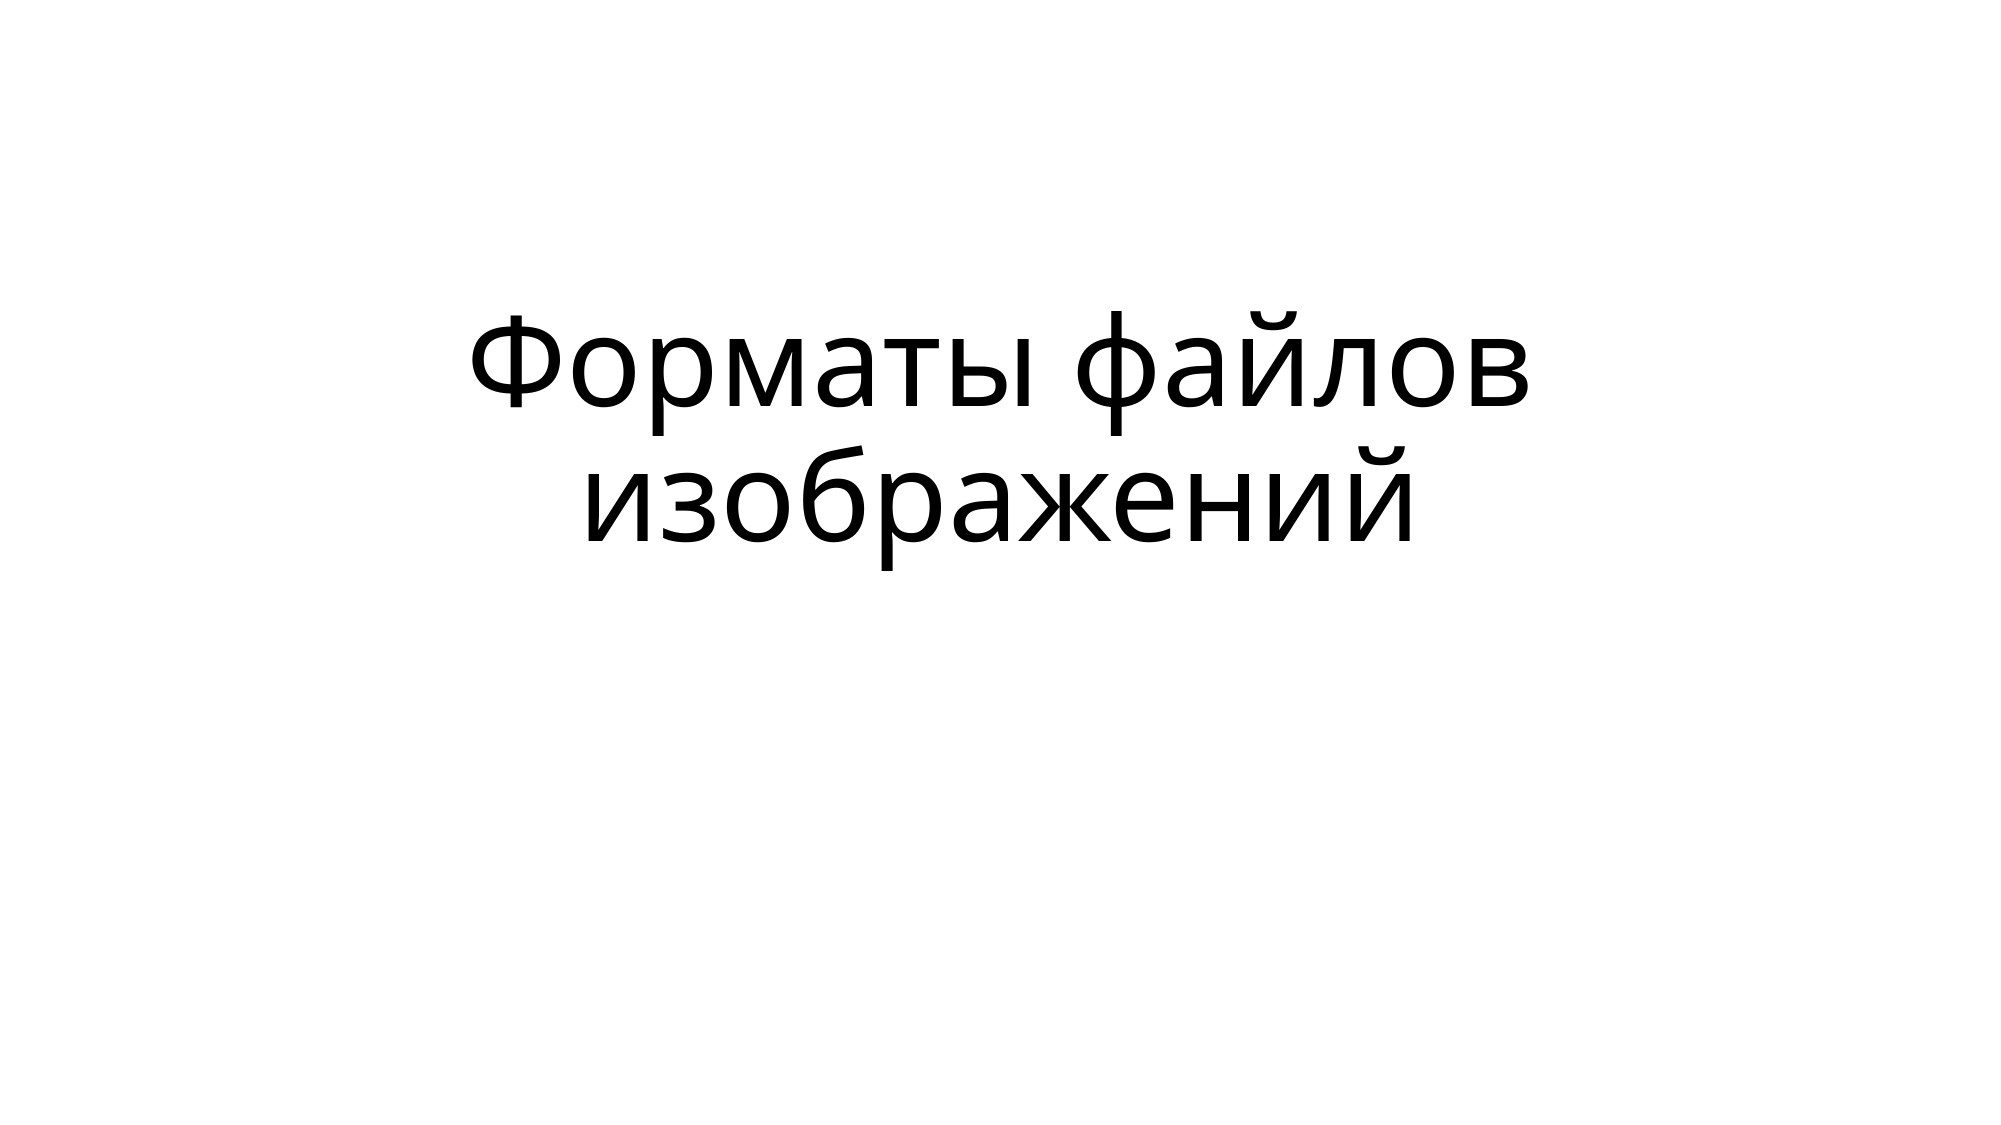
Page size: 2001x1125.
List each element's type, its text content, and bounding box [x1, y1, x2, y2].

title Форматы файлов изображений [249, 184, 1750, 576]
